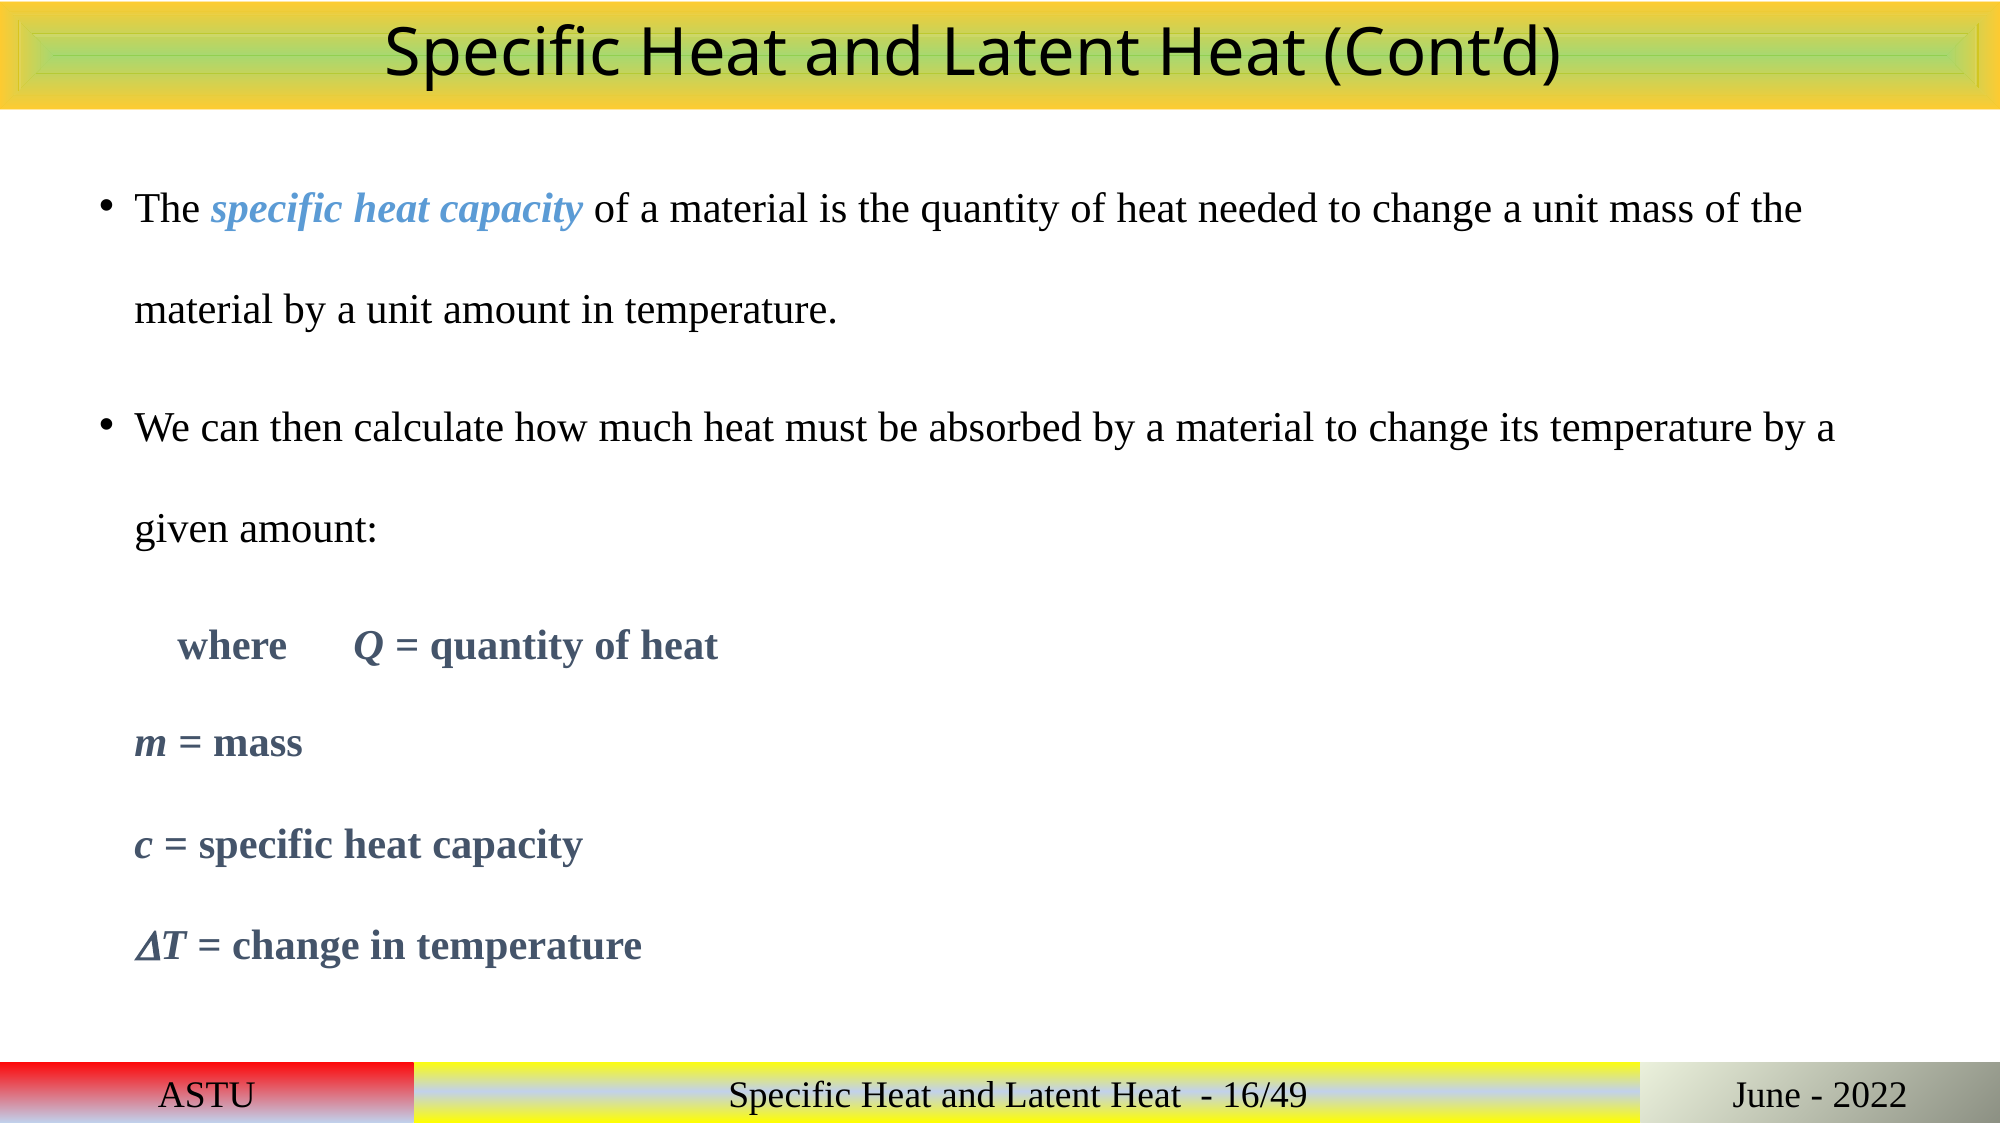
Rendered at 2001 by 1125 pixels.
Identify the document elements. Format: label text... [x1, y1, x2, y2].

text_box ASTU [0, 1062, 414, 1123]
text_box Specific Heat and Latent Heat (Cont’d) [0, 1, 2000, 110]
text_box June - 2022 [1640, 1062, 2000, 1123]
text_box Specific Heat and Latent Heat - 16/49 [414, 1062, 1640, 1123]
